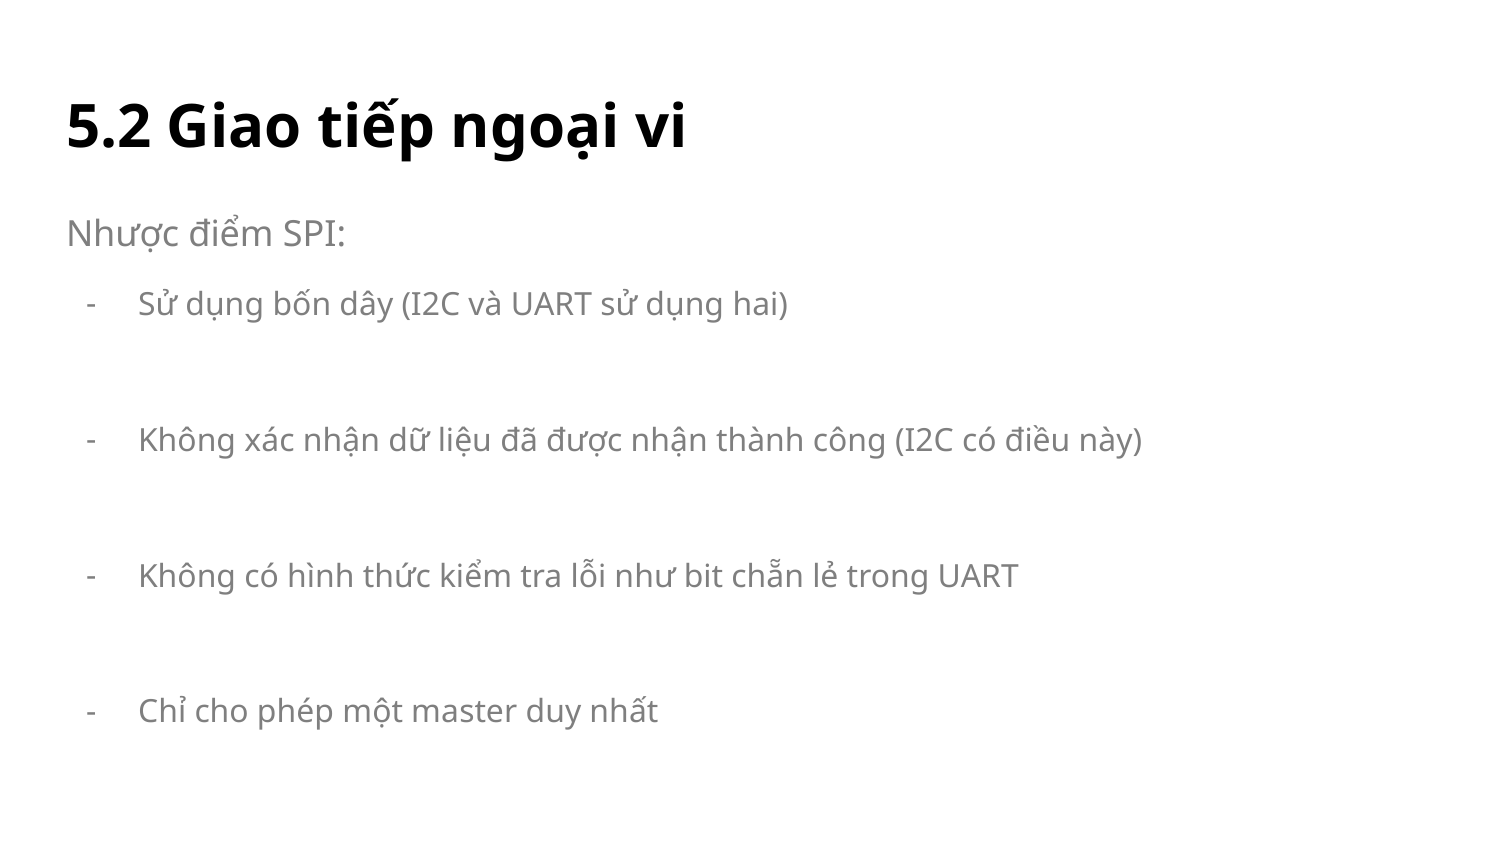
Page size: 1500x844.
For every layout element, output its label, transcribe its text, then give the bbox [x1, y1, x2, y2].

list Nhược điểm SPI: Sử dụng bốn dây (I2C và UART sử dụng hai) Không xác nhận dữ liệu đã được nhận thành công (I2C có điều này) Không có hình thức kiểm tra lỗi như bit chẵn lẻ trong UART Chỉ cho phép một master duy nhất [51, 189, 1449, 750]
title 5.2 Giao tiếp ngoại vi [51, 72, 1449, 176]
